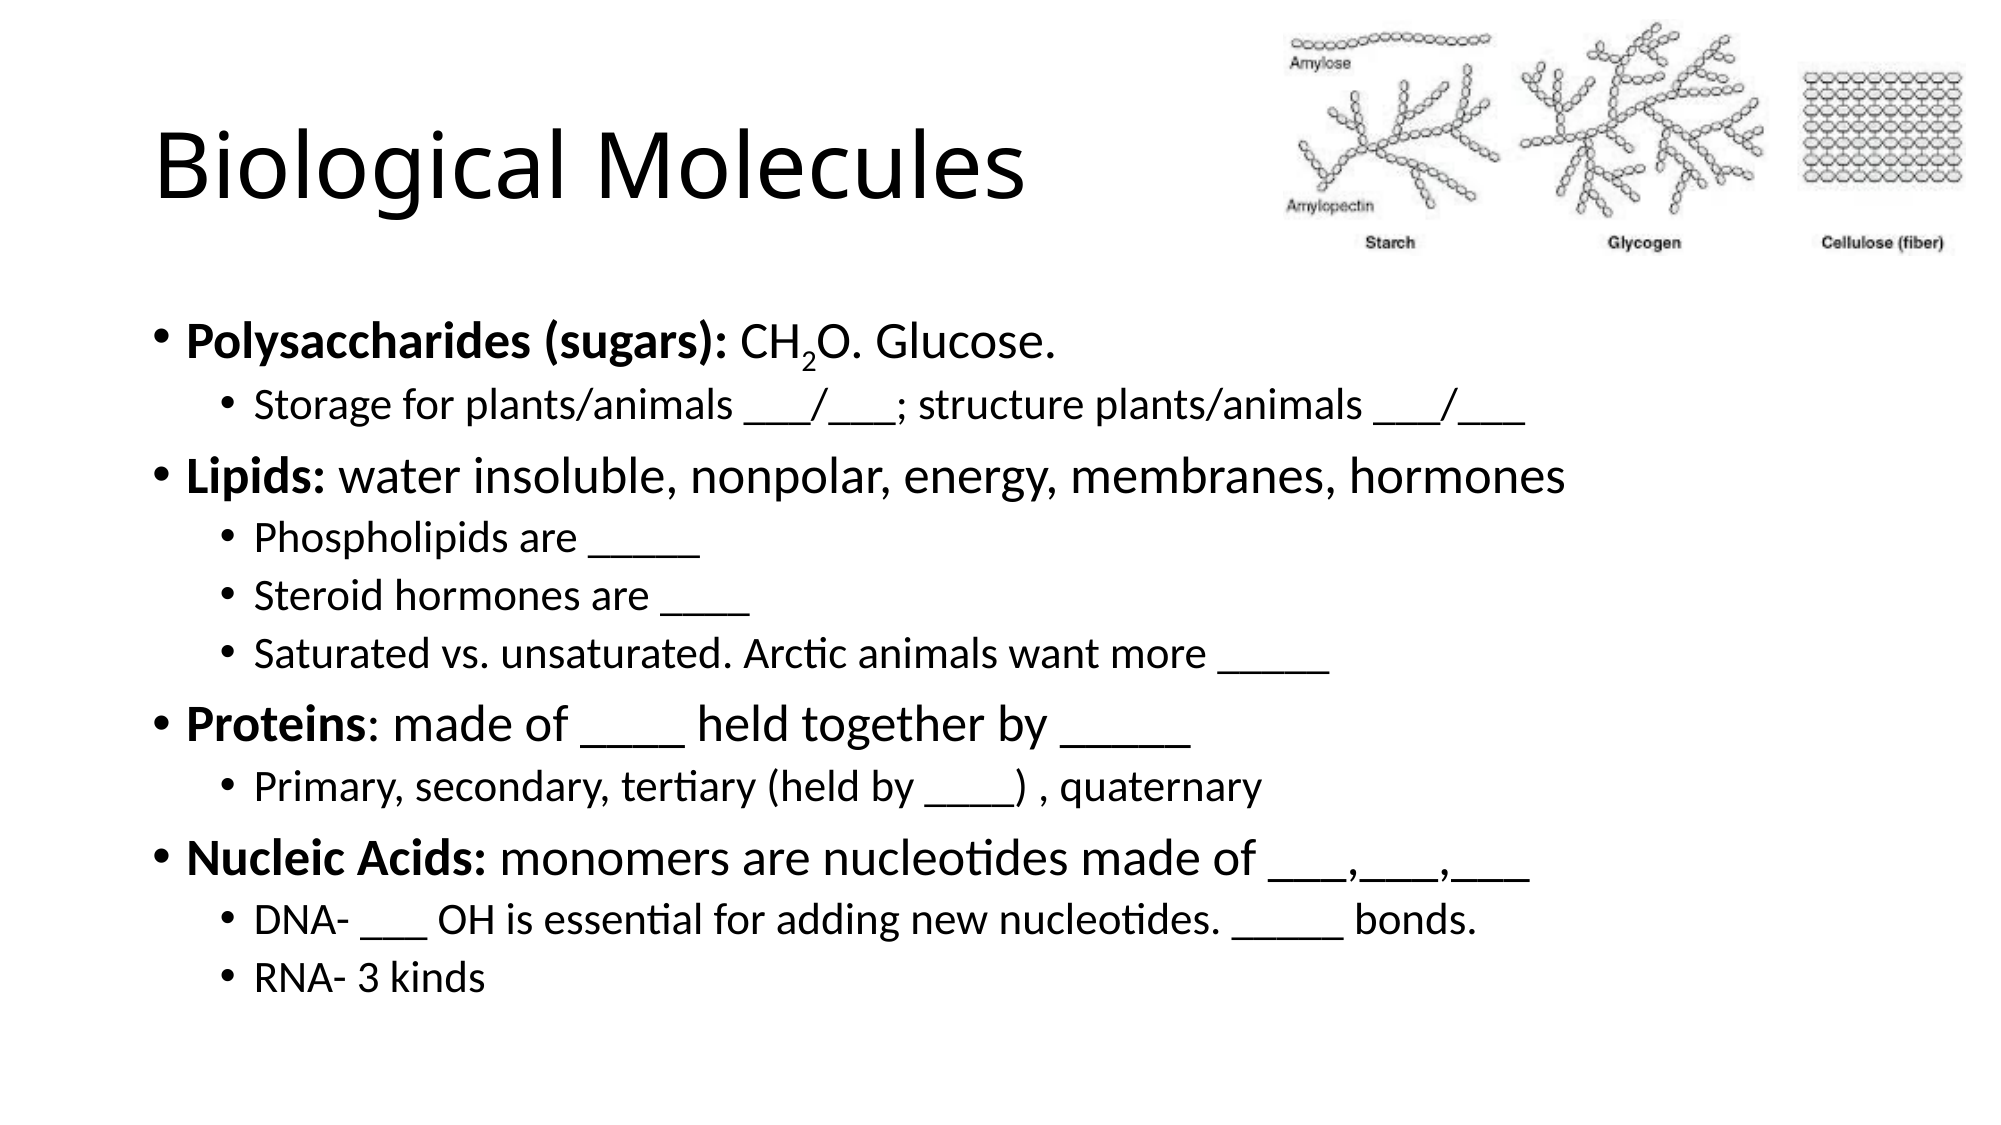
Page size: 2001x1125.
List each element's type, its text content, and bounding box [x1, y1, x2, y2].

title Biological Molecules [137, 59, 1863, 278]
picture [1283, 19, 1966, 256]
list Polysaccharides (sugars): CH2O. Glucose. Storage for plants/animals ___/___; structure plants/animals ___/___ Lipids: water insoluble, nonpolar, energy, membranes, hormones Phospholipids are _____ Steroid hormones are ____ Saturated vs. unsaturated. Arctic animals want more _____ Proteins: made of ____ held together by _____ Primary, secondary, tertiary (held by ____) , quaternary Nucleic Acids: monomers are nucleotides made of ___,___,___ DNA- ___ OH is essential for adding new nucleotides. _____ bonds. RNA- 3 kinds [137, 299, 1863, 1014]
